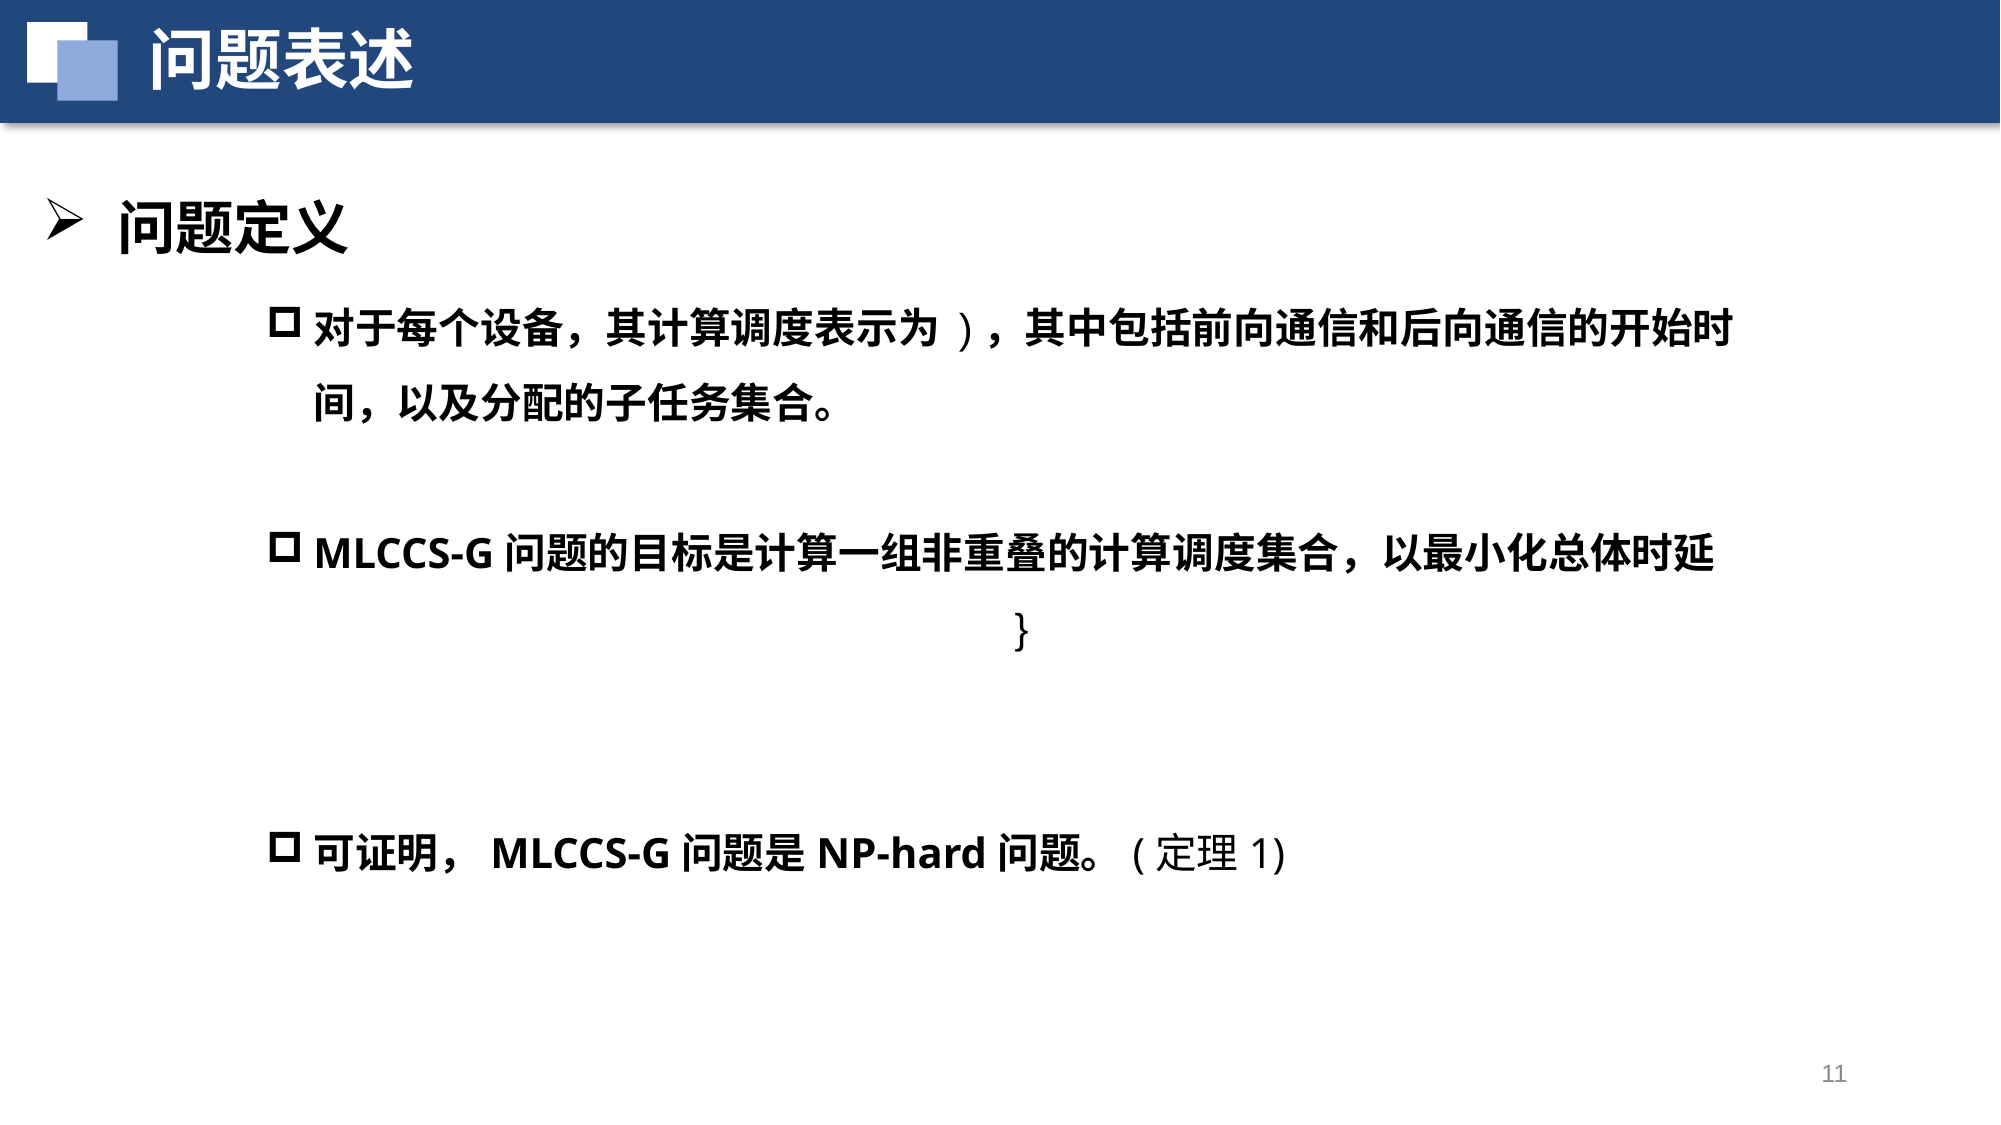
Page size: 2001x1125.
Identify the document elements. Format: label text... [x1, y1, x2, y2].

text_box 问题定义 [27, 149, 929, 269]
text_box [56, 39, 119, 102]
text_box [26, 21, 88, 84]
slide_number 11 [1412, 1042, 1863, 1103]
text_box [0, 0, 2000, 124]
text_box 问题表述 [134, 10, 1304, 106]
